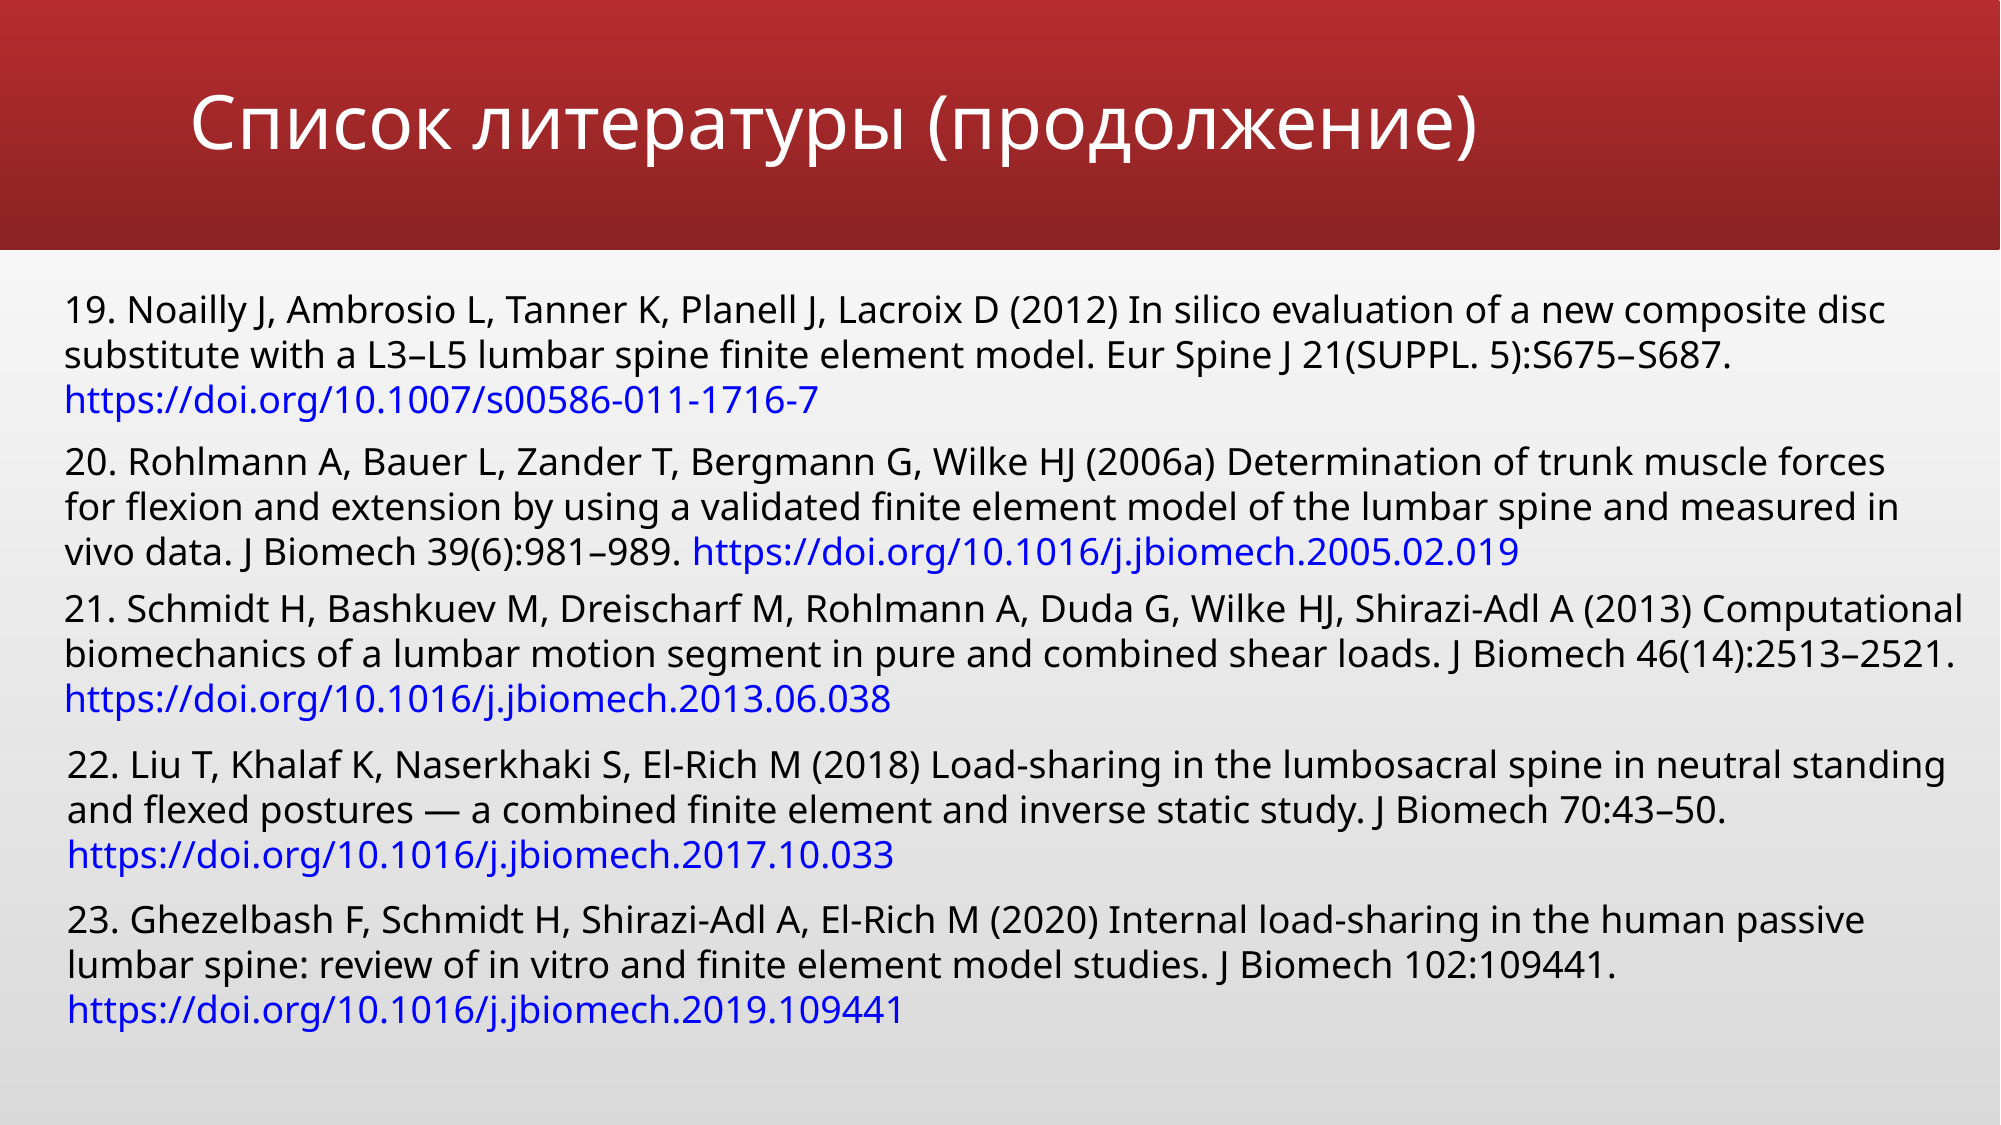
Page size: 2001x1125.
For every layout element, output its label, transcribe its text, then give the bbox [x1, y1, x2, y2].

text_box 20. Rohlmann A, Bauer L, Zander T, Bergmann G, Wilke HJ (2006a) Determination of trunk muscle forces for flexion and extension by using a validated finite element model of the lumbar spine and measured in vivo data. J Biomech 39(6):981–989. https://doi.org/10.1016/j.jbiomech.2005.02.019 [49, 430, 1951, 577]
title Список литературы (продолжение) [174, 16, 1825, 234]
text_box 22. Liu T, Khalaf K, Naserkhaki S, El-Rich M (2018) Load-sharing in the lumbosacral spine in neutral standing and flexed postures — a combined finite element and inverse static study. J Biomech 70:43–50. https://doi.org/10.1016/j.jbiomech.2017.10.033 [52, 733, 1981, 884]
text_box 19. Noailly J, Ambrosio L, Tanner K, Planell J, Lacroix D (2012) In silico evaluation of a new composite disc substitute with a L3–L5 lumbar spine finite element model. Eur Spine J 21(SUPPL. 5):S675–S687. https://doi.org/10.1007/s00586-011-1716-7 [49, 278, 1951, 429]
text_box 23. Ghezelbash F, Schmidt H, Shirazi-Adl A, El-Rich M (2020) Internal load-sharing in the human passive lumbar spine: review of in vitro and finite element model studies. J Biomech 102:109441. https://doi.org/10.1016/j.jbiomech.2019.109441 [52, 888, 1981, 1039]
text_box 21. Schmidt H, Bashkuev M, Dreischarf M, Rohlmann A, Duda G, Wilke HJ, Shirazi-Adl A (2013) Computational biomechanics of a lumbar motion segment in pure and combined shear loads. J Biomech 46(14):2513–2521. https://doi.org/10.1016/j.jbiomech.2013.06.038 [49, 577, 1981, 728]
